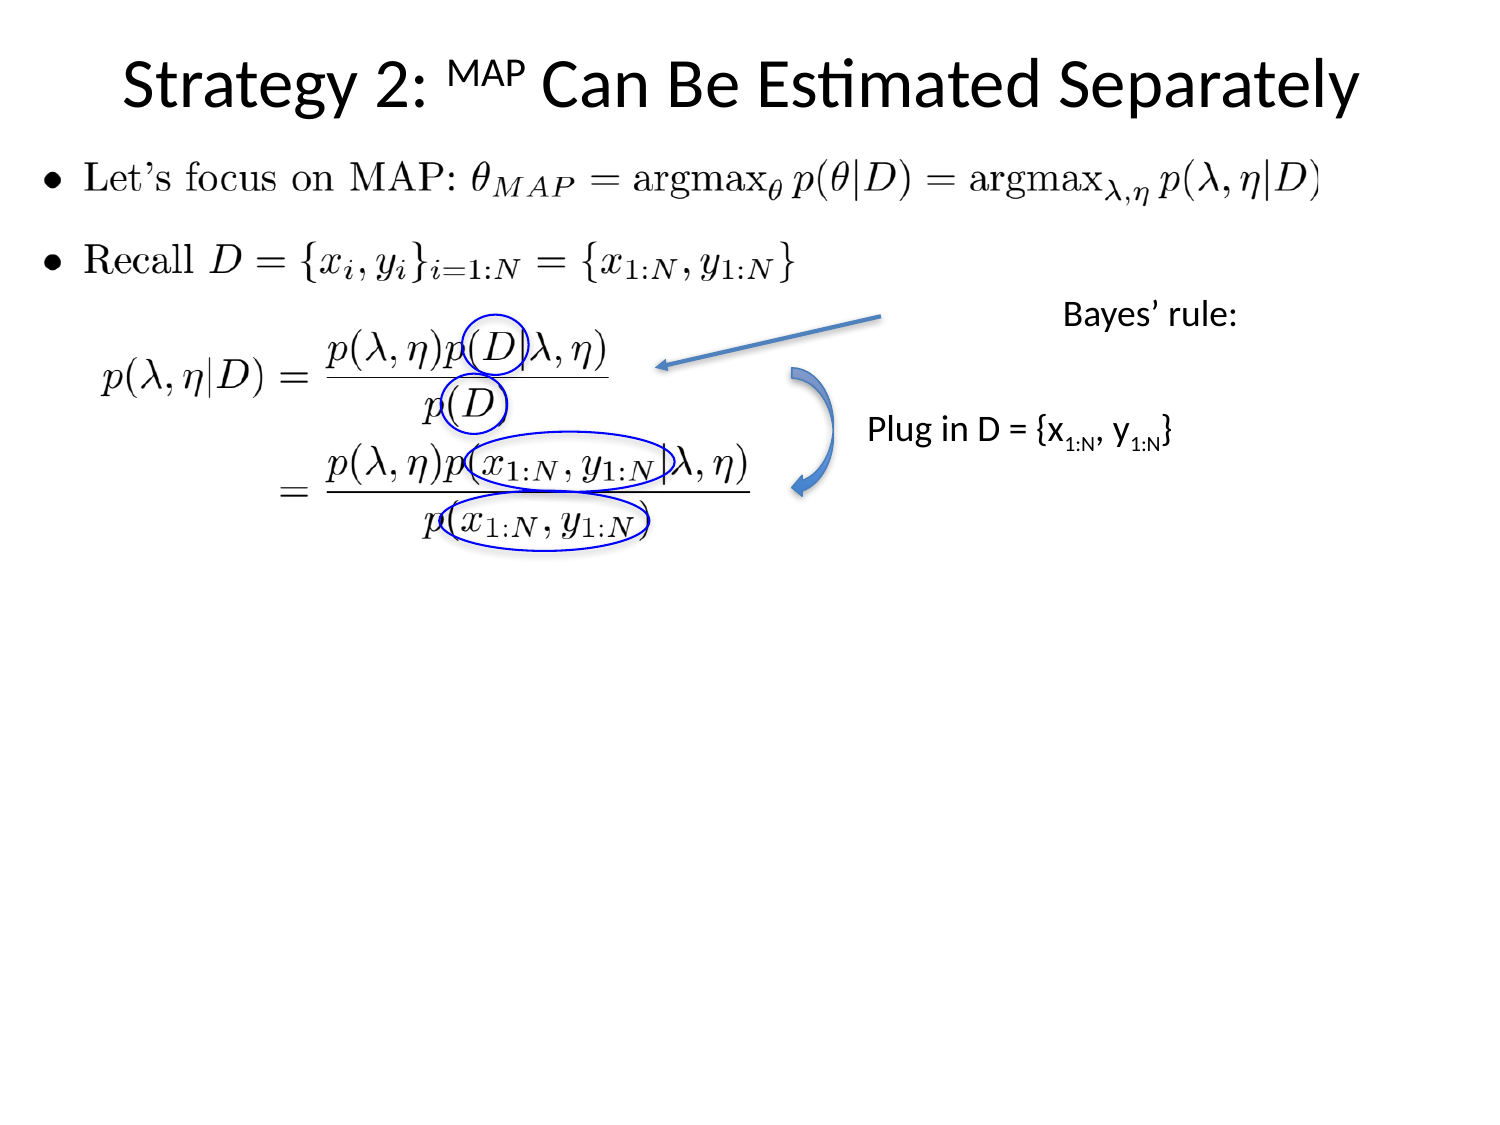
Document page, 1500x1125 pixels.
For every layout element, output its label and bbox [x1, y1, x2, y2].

text_box [654, 315, 882, 368]
picture [42, 157, 1319, 546]
